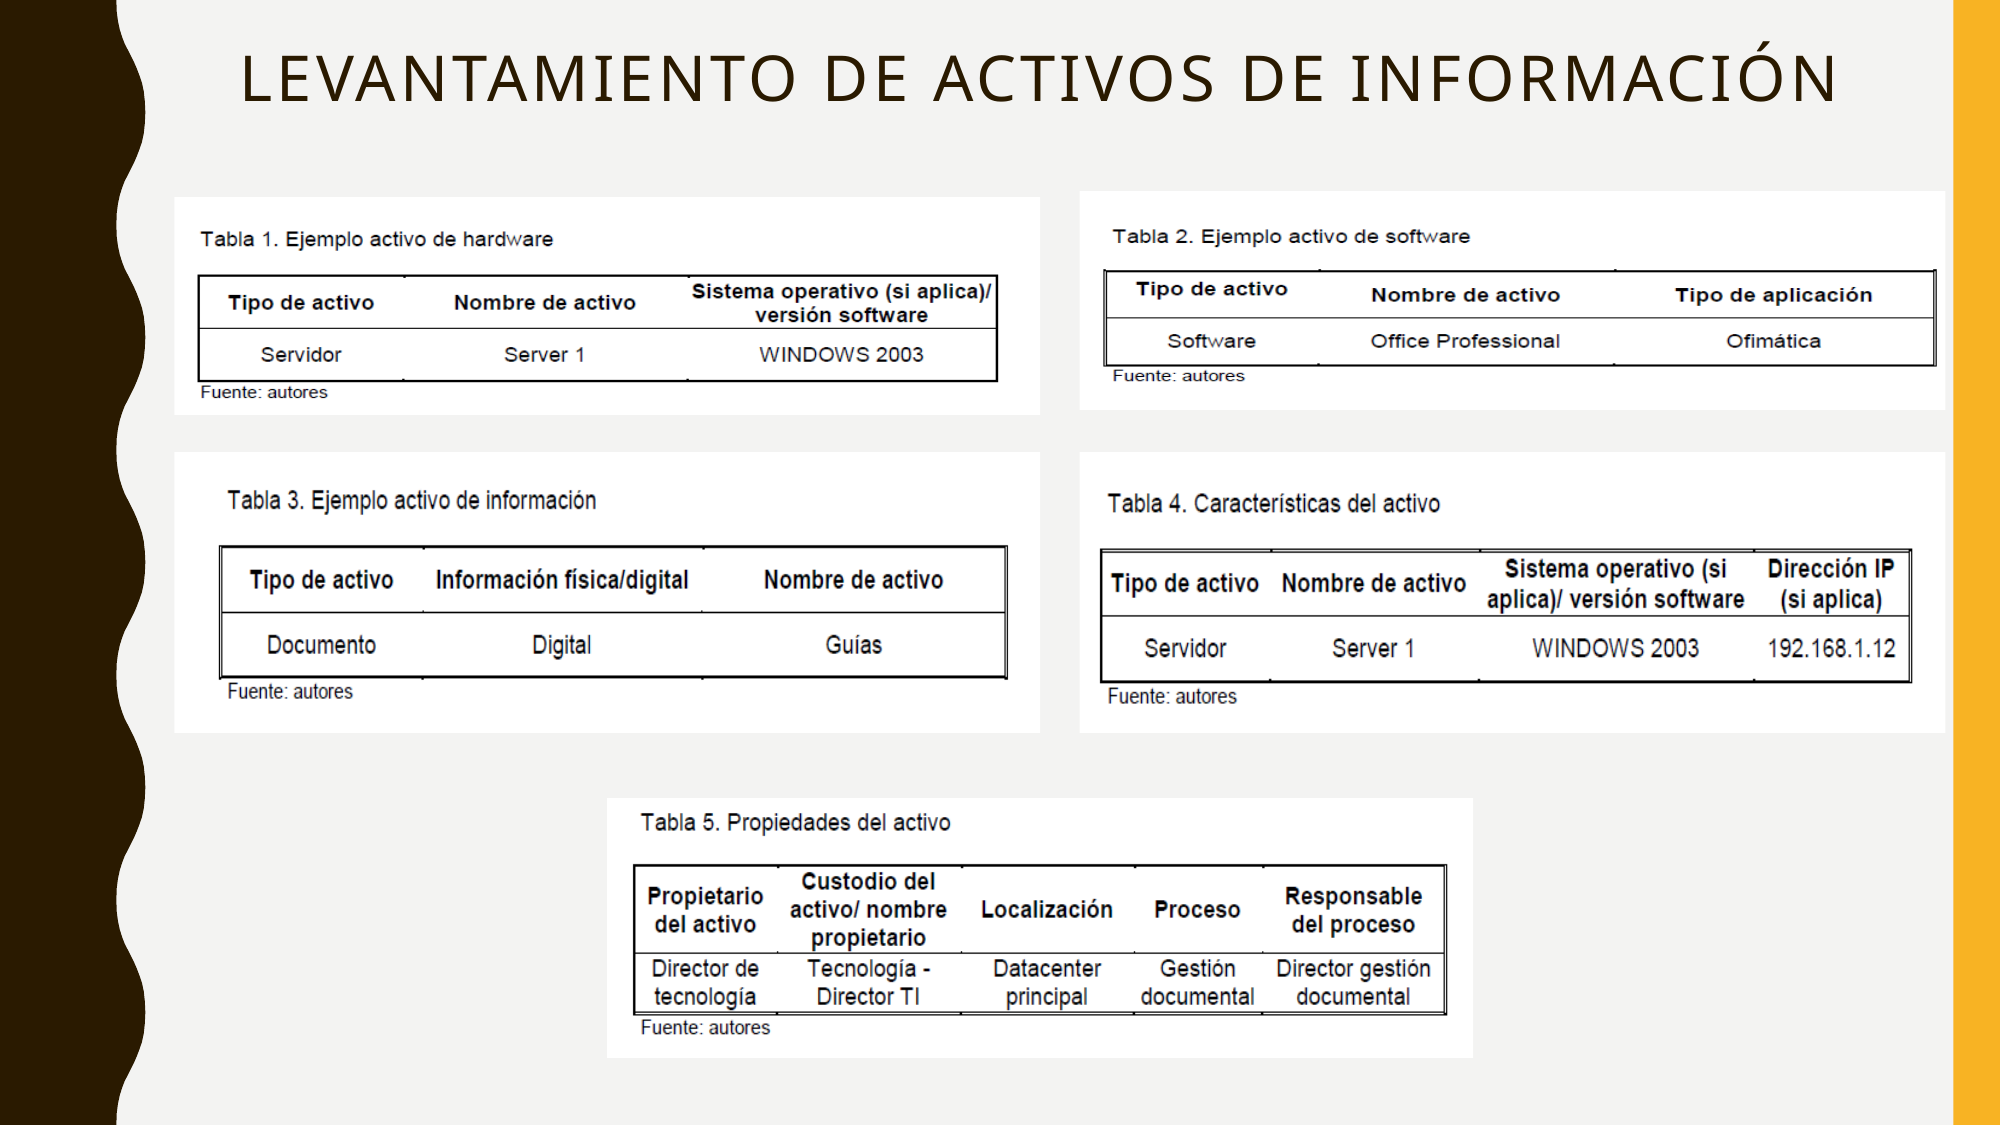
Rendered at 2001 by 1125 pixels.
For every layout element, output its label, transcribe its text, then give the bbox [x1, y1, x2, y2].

picture [607, 798, 1474, 1058]
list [174, 196, 1041, 415]
picture [174, 452, 1041, 733]
picture [1079, 452, 1946, 733]
title Levantamiento de activos de información [205, 39, 1875, 160]
picture [1079, 191, 1946, 410]
